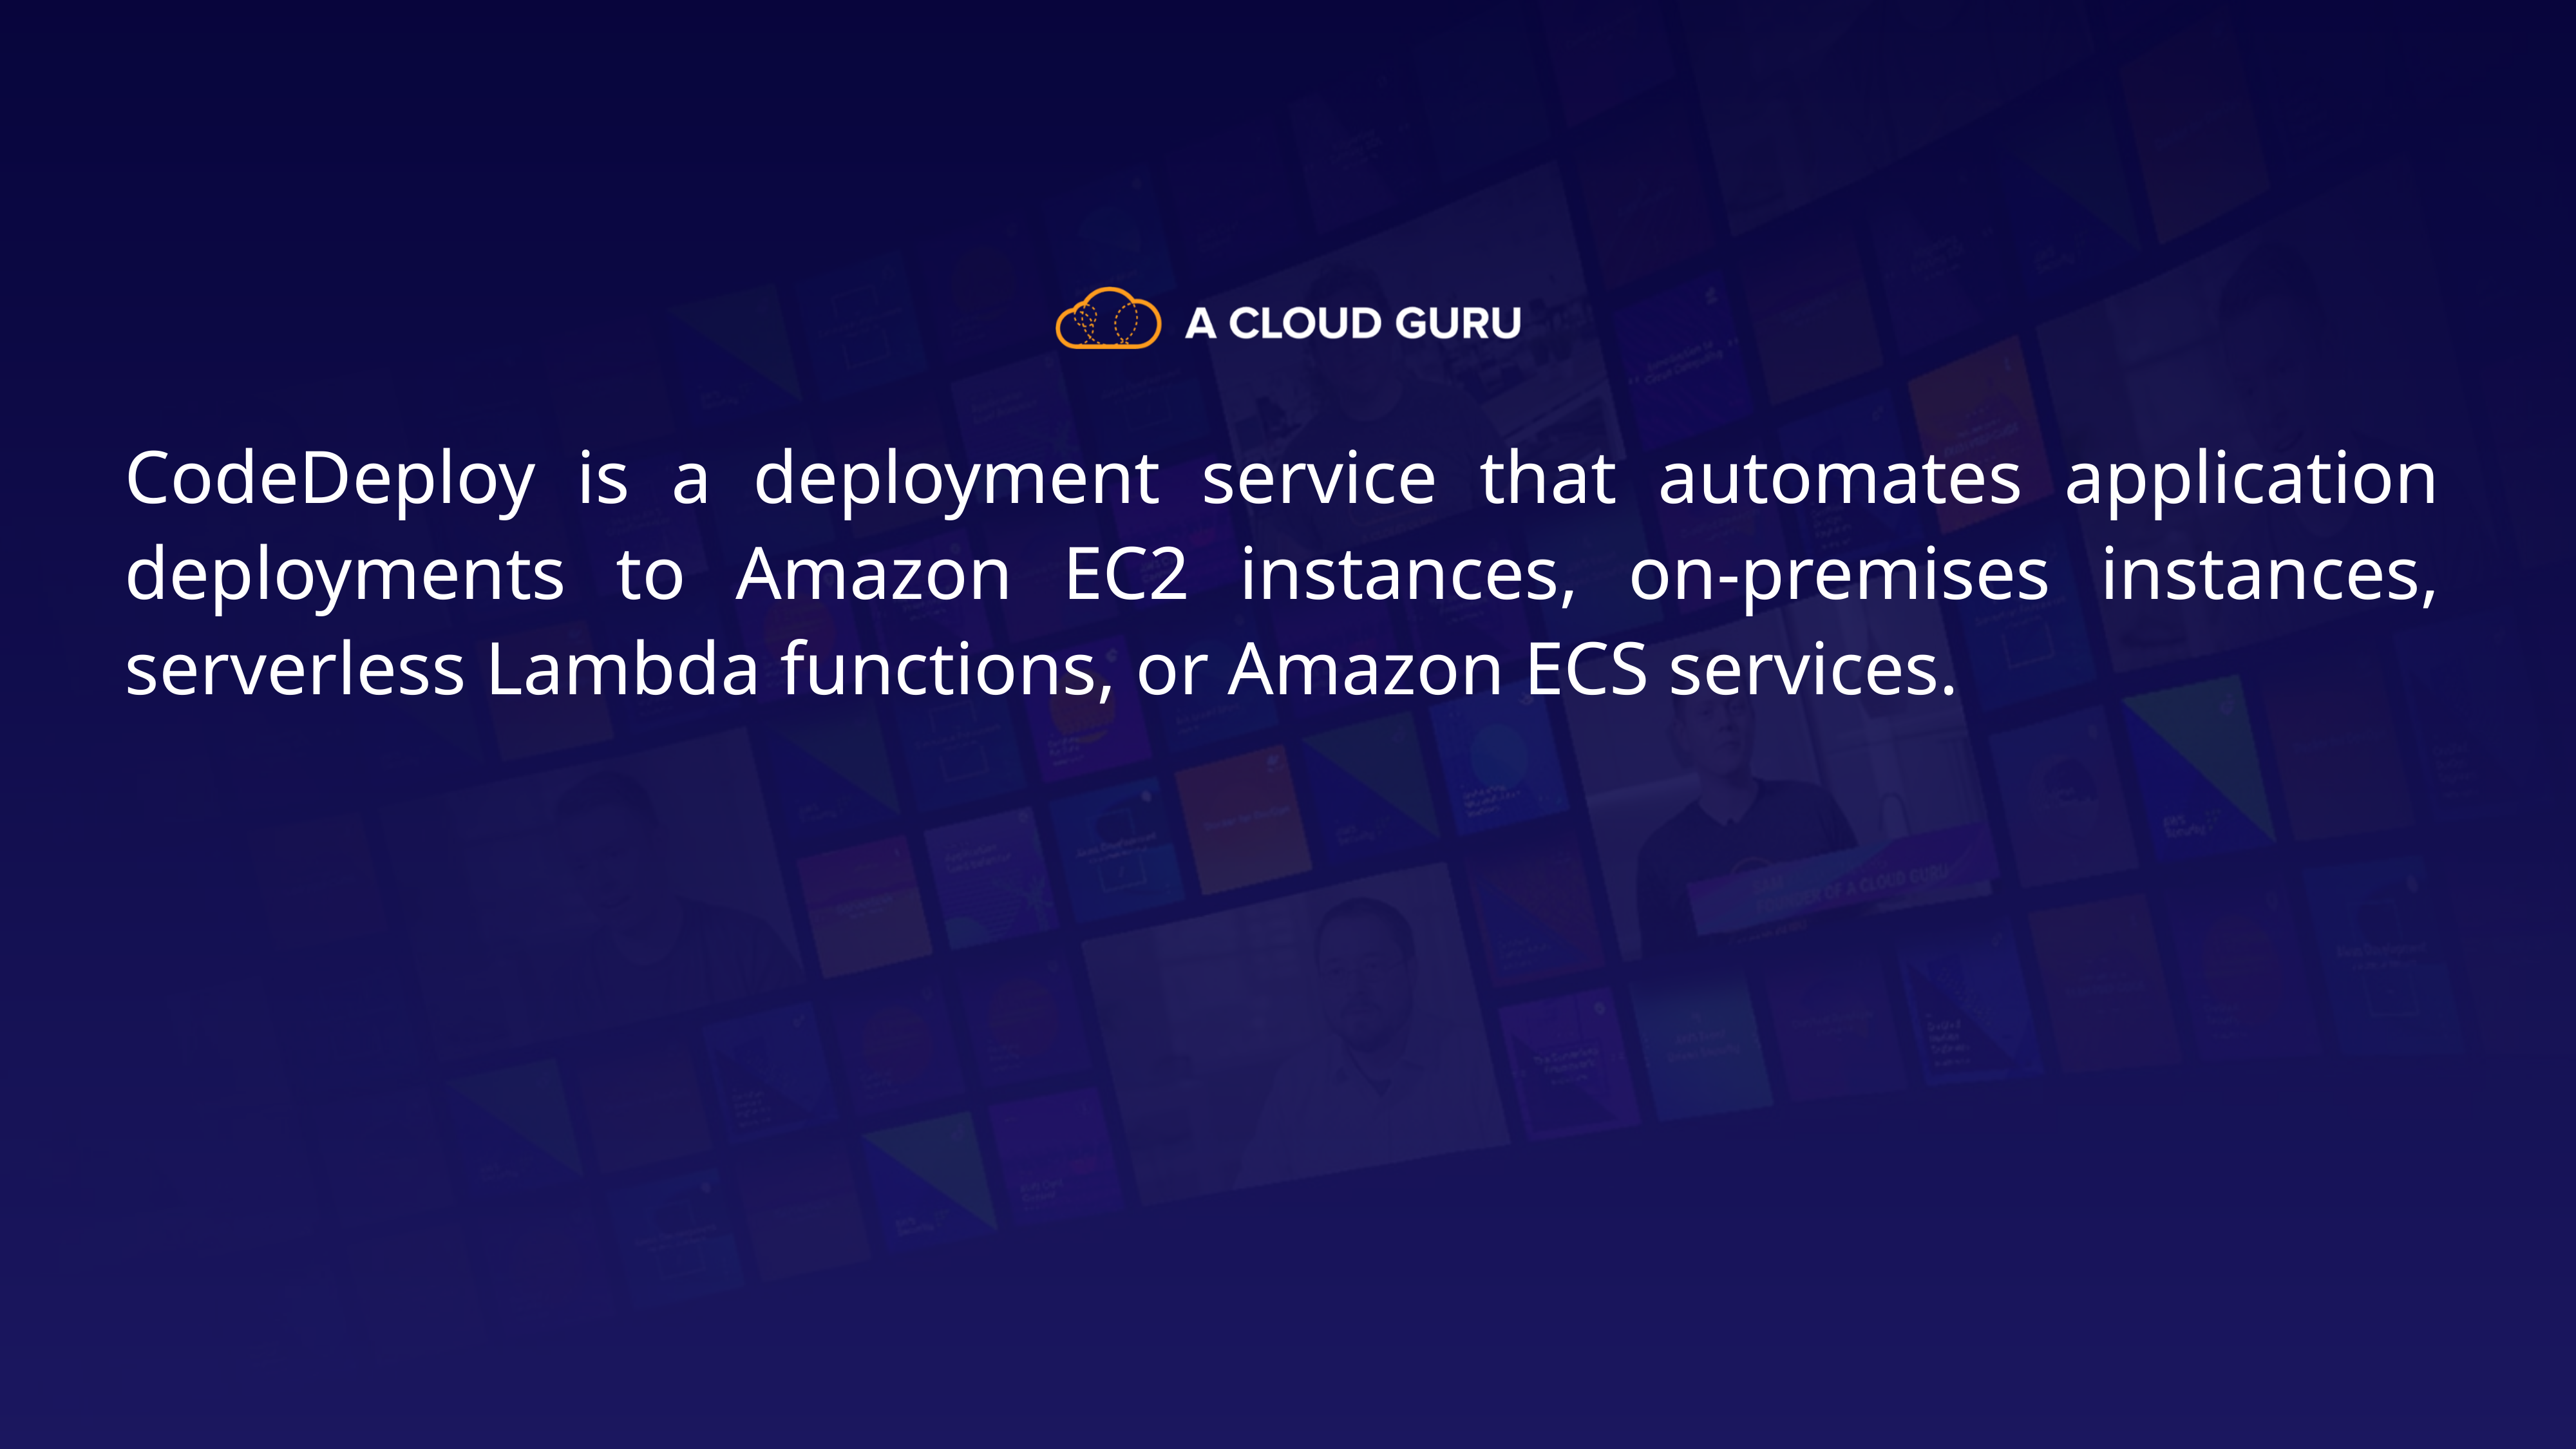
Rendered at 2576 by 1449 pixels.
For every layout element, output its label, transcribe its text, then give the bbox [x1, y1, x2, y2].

list CodeDeploy is a deployment service that automates application deployments to Amazon EC2 instances, on-premises instances, serverless Lambda functions, or Amazon ECS services. [115, 417, 2452, 806]
picture [1056, 287, 1520, 349]
